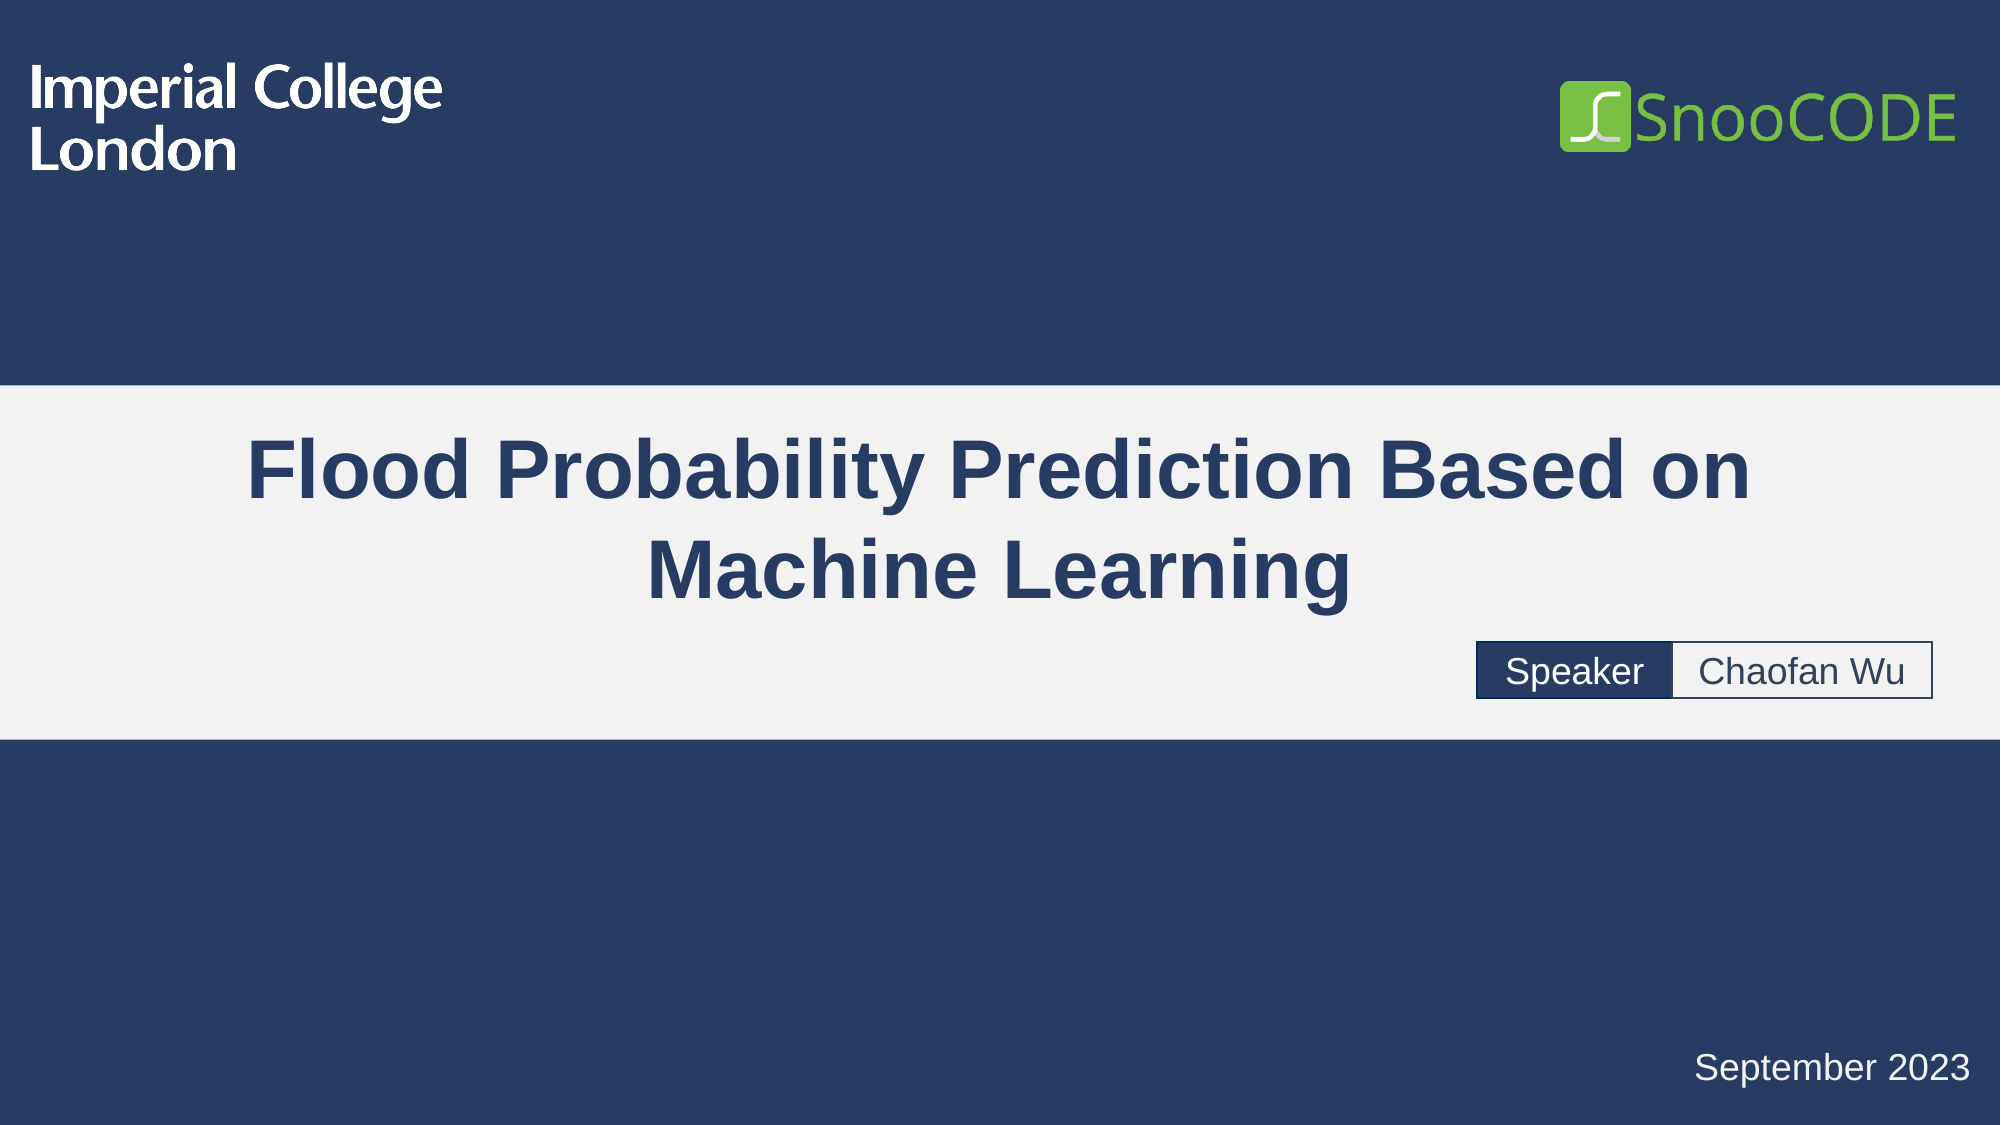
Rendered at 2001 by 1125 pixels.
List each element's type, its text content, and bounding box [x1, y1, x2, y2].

text_box Flood Probability Prediction Based on Machine Learning [45, 408, 1955, 623]
text_box September 2023 [1672, 1026, 1993, 1095]
text_box [0, 384, 2000, 741]
picture [1560, 81, 1955, 152]
text_box Speaker [1476, 641, 1671, 699]
text_box Chaofan Wu [1671, 641, 1933, 699]
picture [0, 30, 475, 203]
